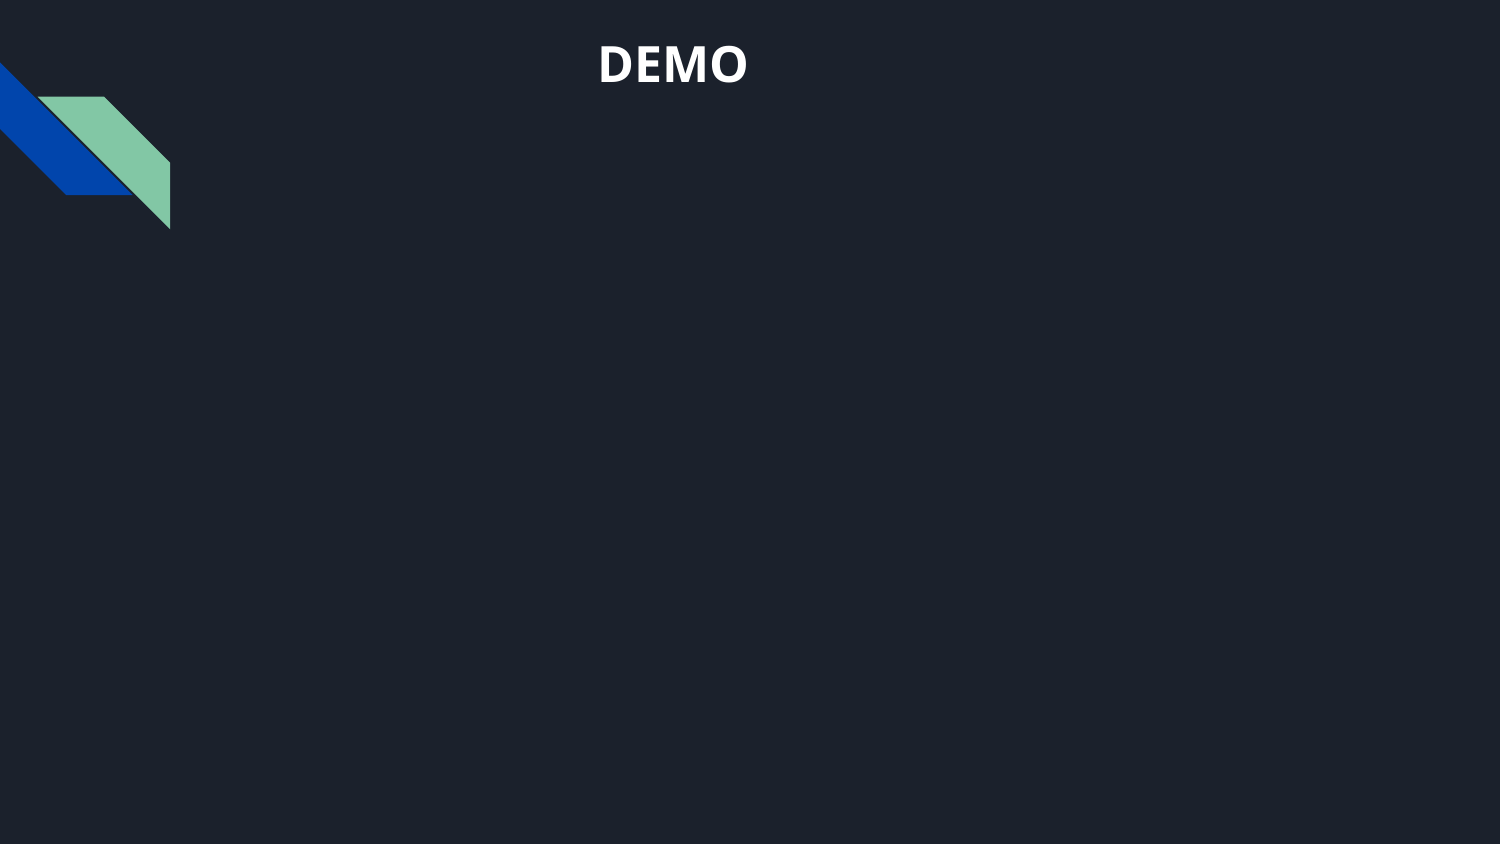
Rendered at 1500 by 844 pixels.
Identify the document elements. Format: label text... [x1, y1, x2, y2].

title DEMO [582, 13, 1500, 164]
